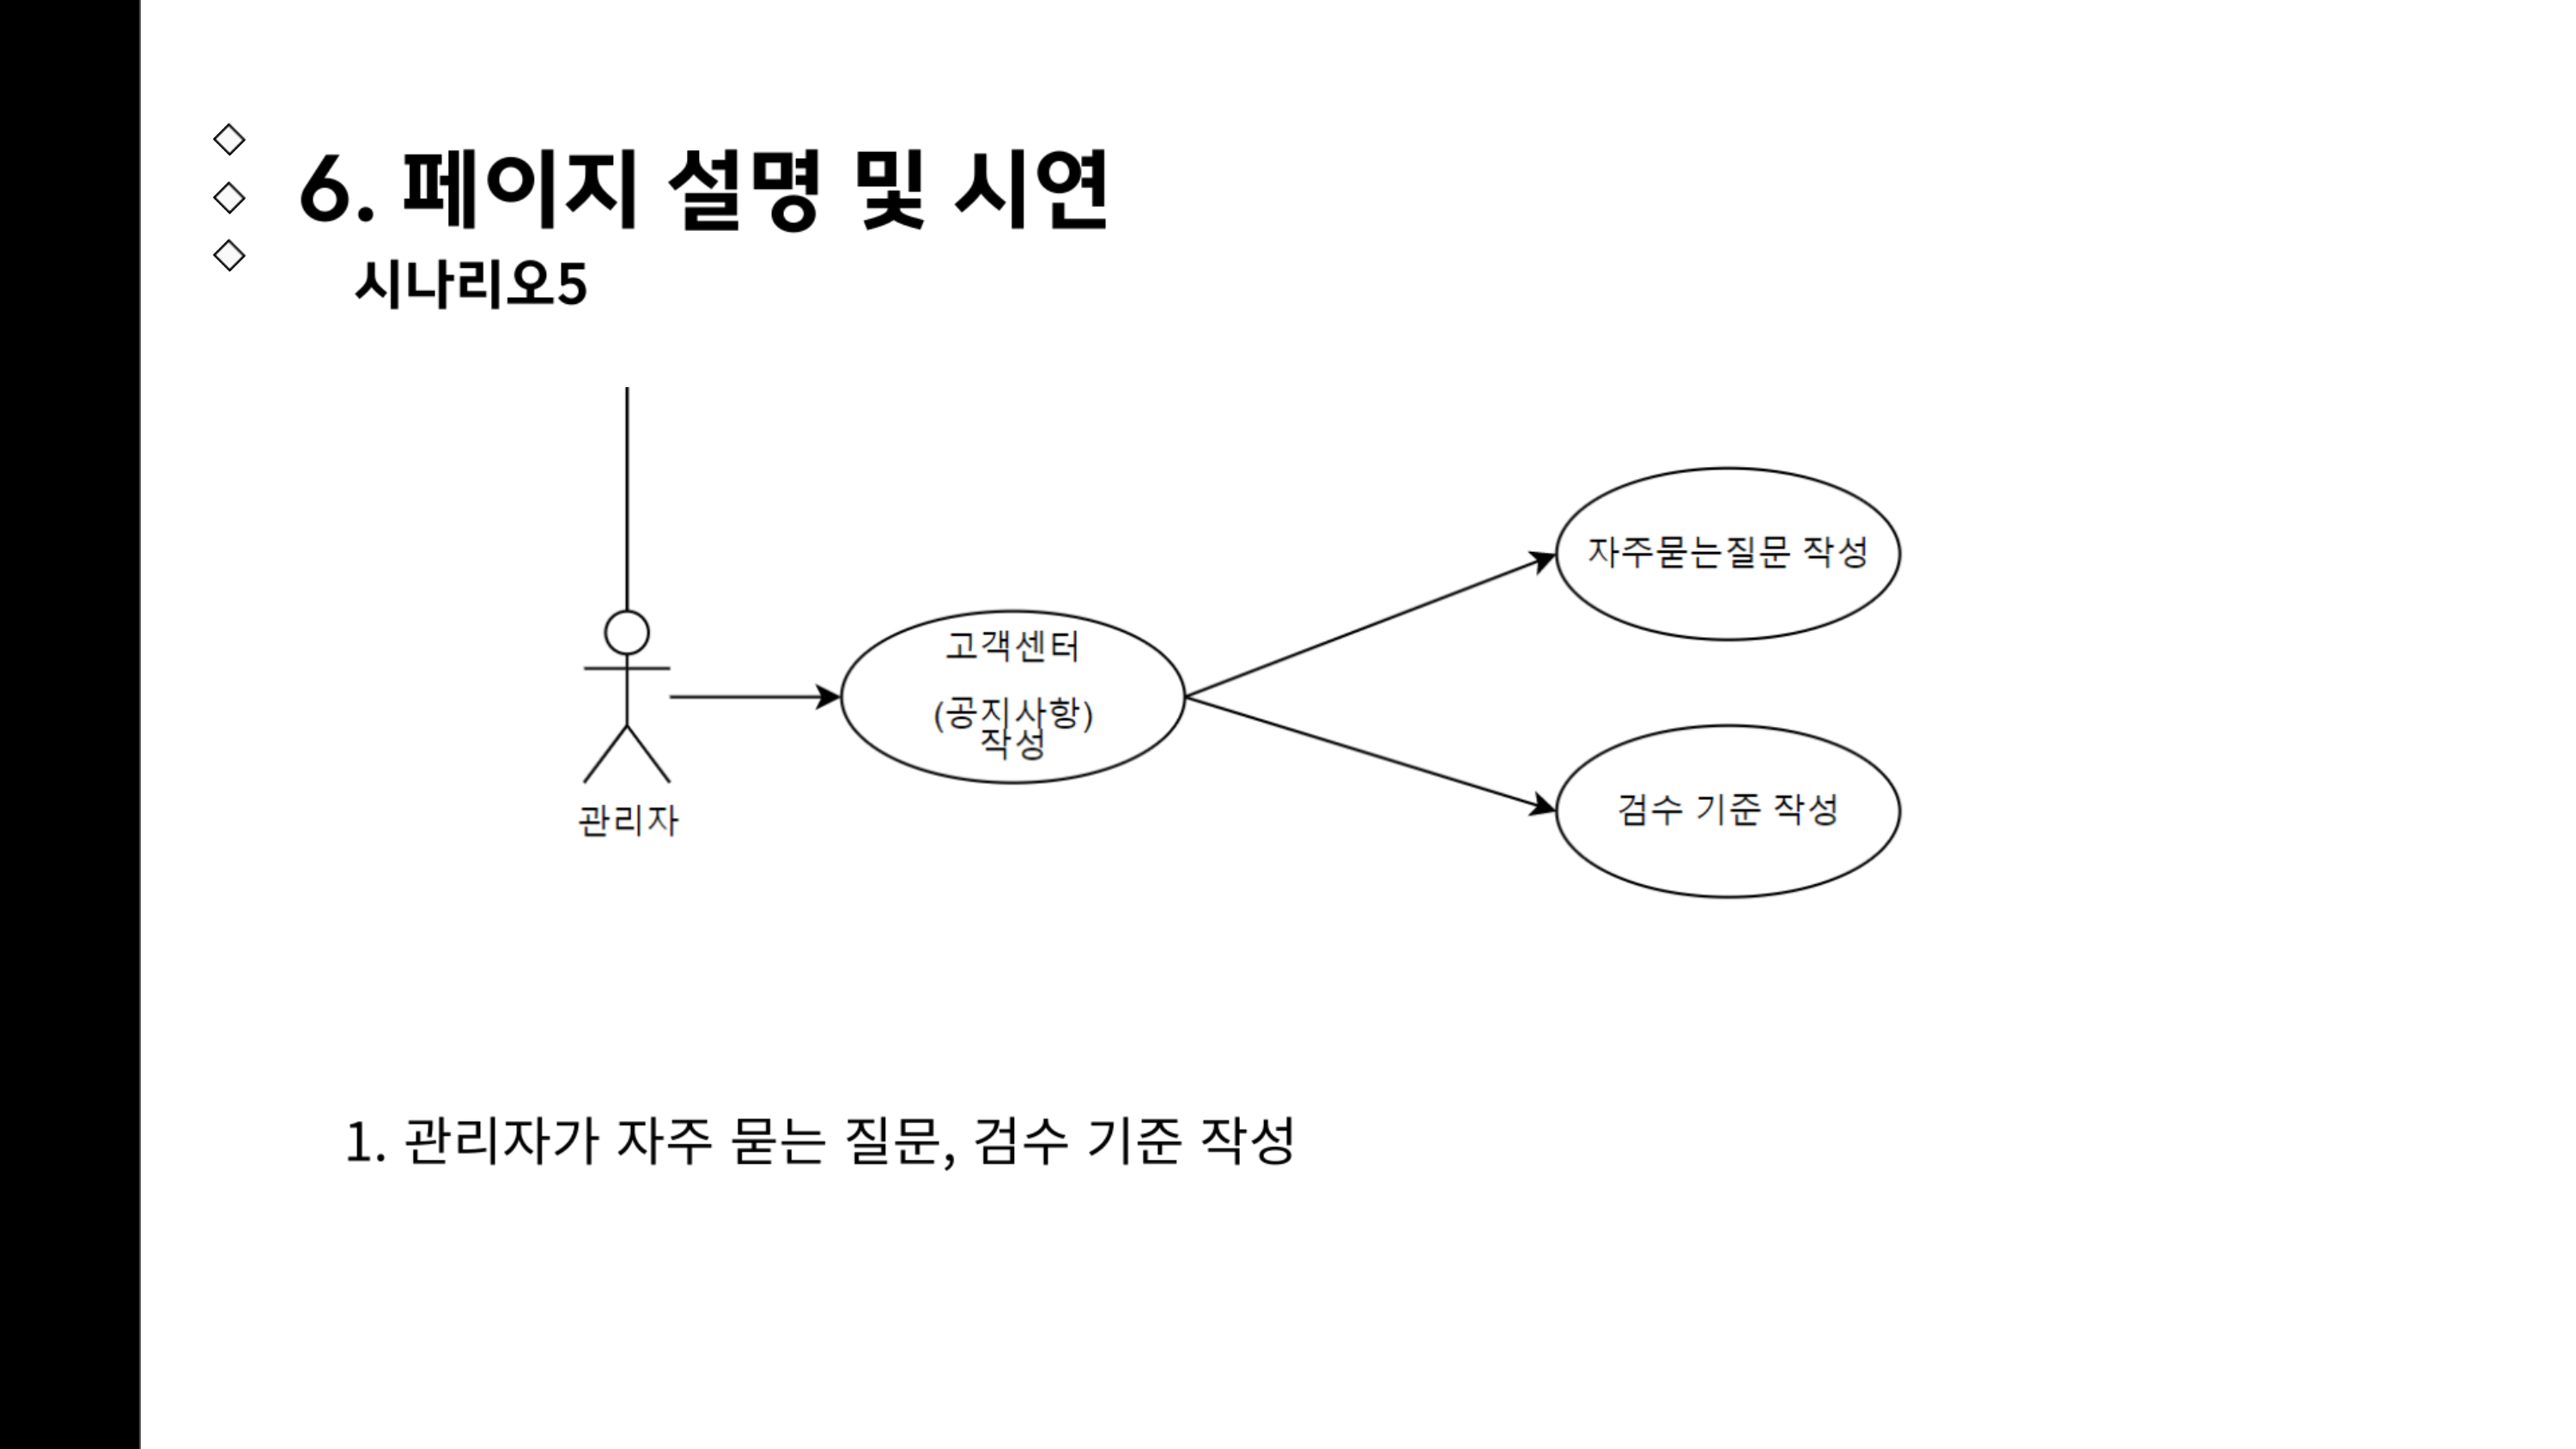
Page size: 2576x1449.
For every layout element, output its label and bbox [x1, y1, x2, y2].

text_box [217, 185, 242, 209]
picture [226, 209, 234, 214]
text_box [217, 242, 242, 268]
text_box [457, 387, 2060, 1050]
picture [285, 116, 1154, 349]
text_box [0, 0, 142, 1449]
text_box [217, 126, 242, 152]
picture [335, 1090, 1317, 1208]
